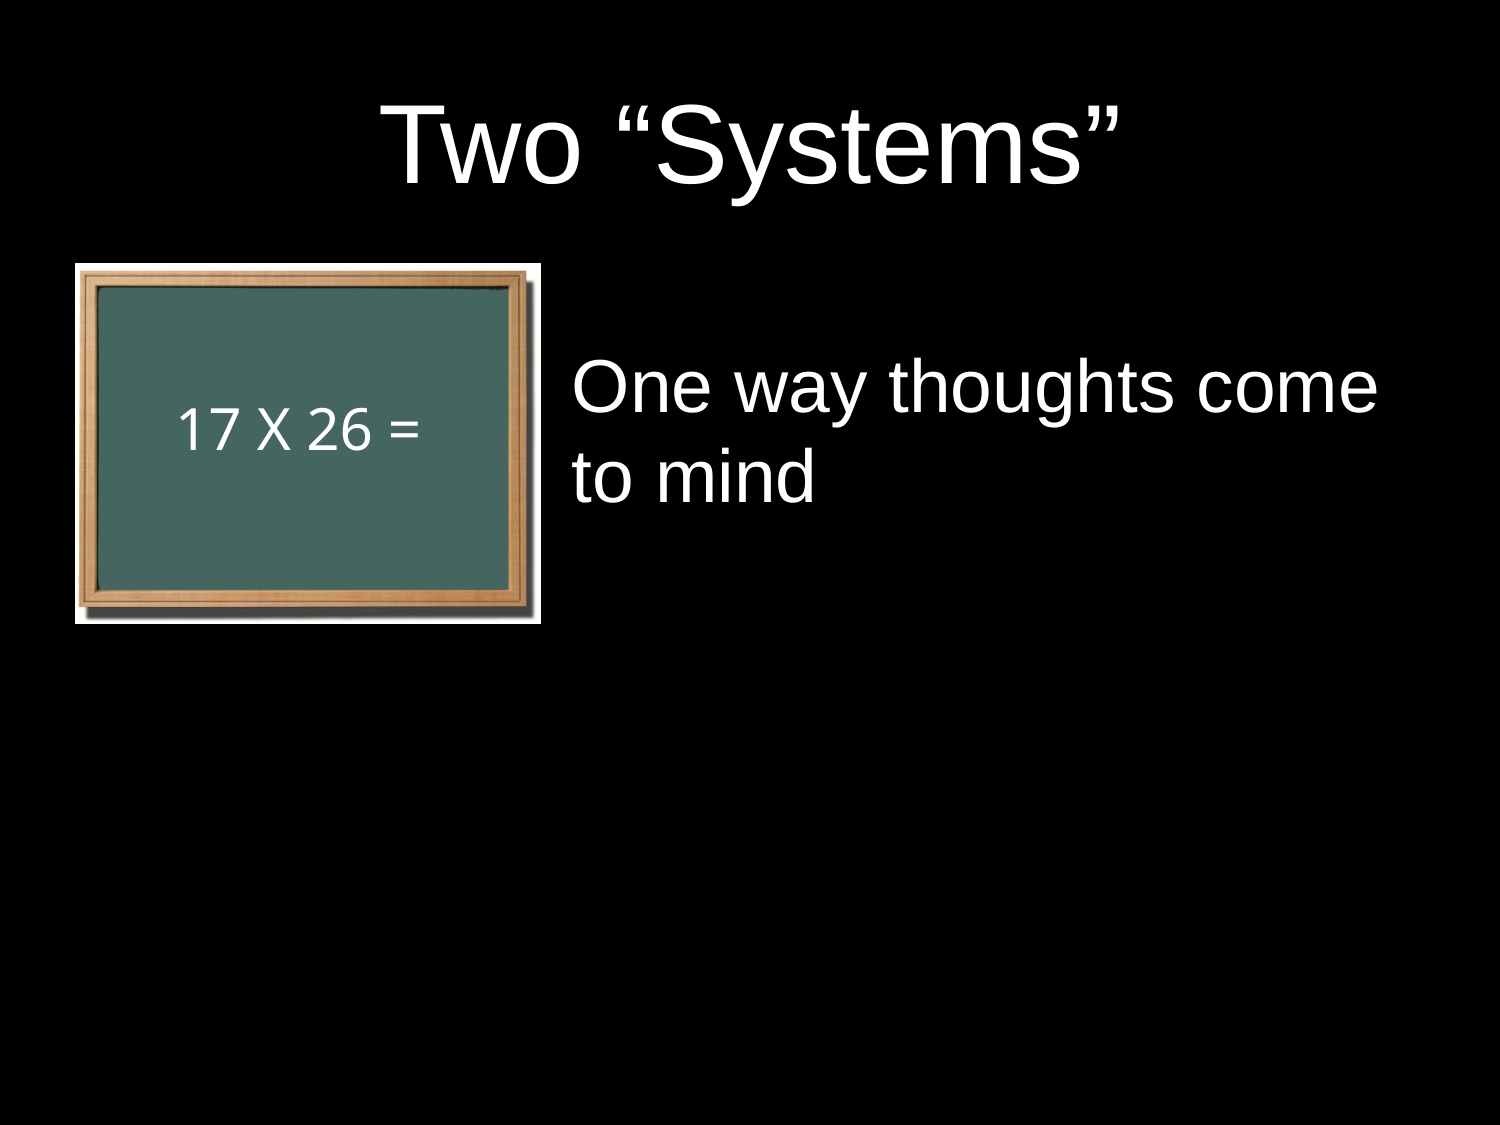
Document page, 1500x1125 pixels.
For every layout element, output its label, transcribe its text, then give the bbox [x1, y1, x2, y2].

title Two “Systems” [74, 44, 1426, 233]
list One way thoughts come to mind [556, 329, 1451, 1006]
picture [74, 263, 541, 624]
